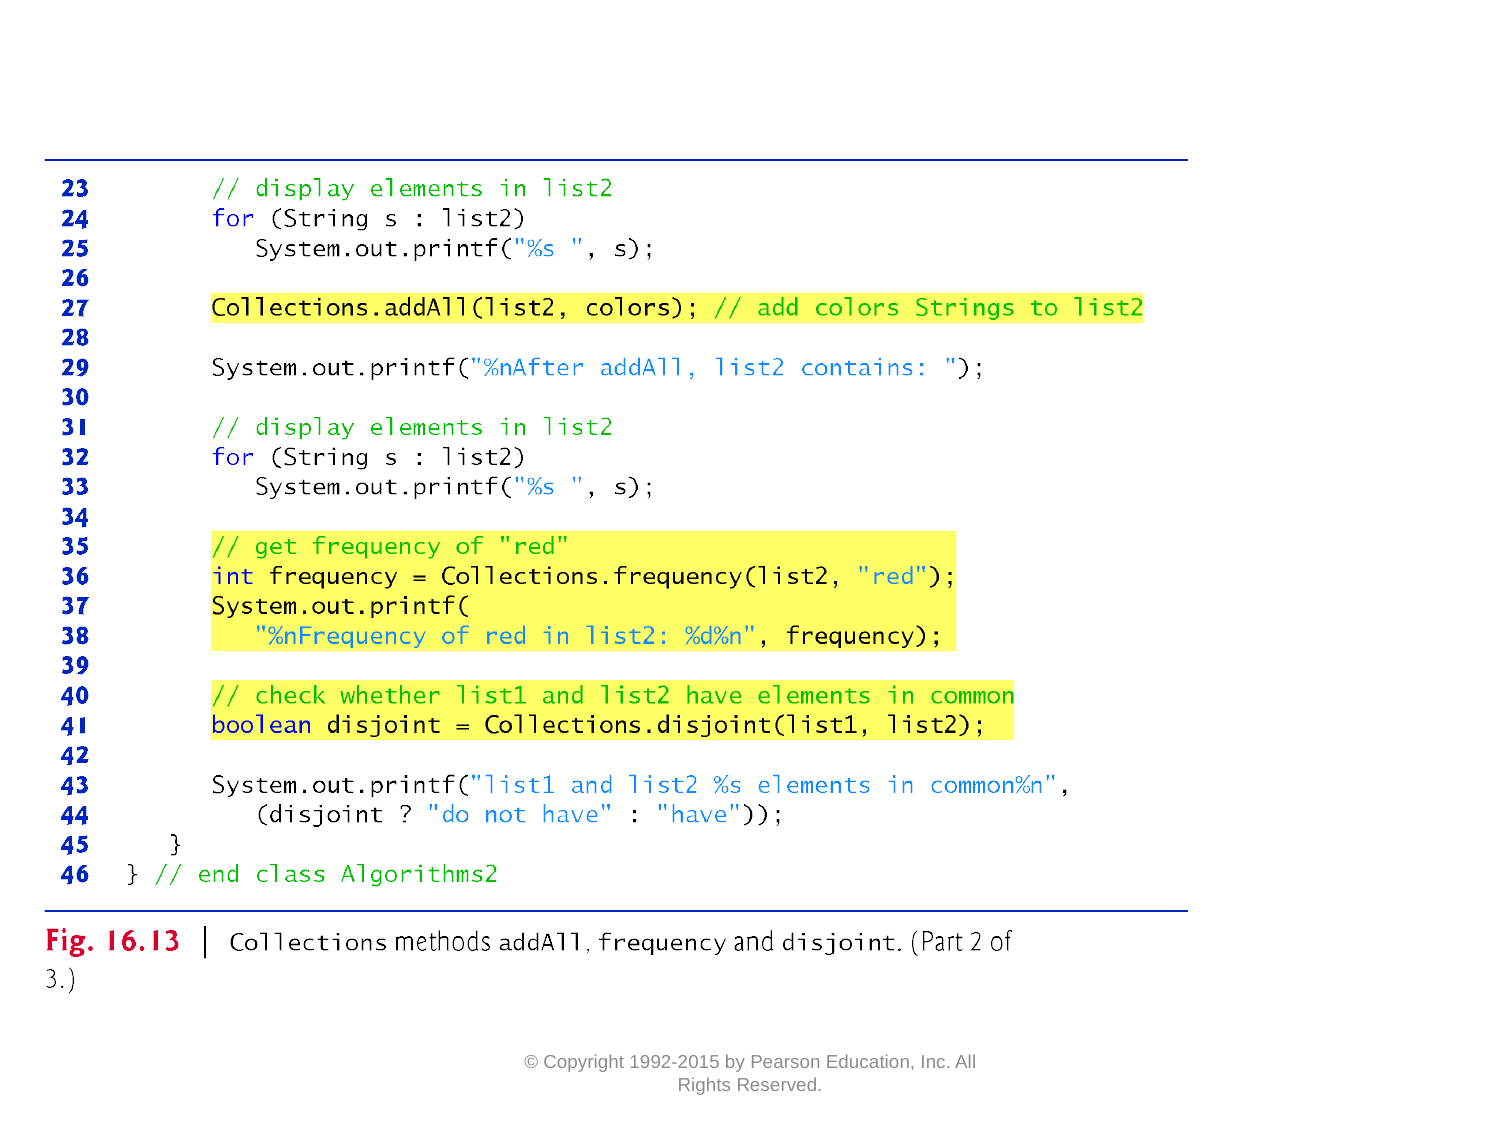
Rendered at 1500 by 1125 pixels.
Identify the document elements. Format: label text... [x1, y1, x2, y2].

footer © Copyright 1992-2015 by Pearson Education, Inc. All Rights Reserved. [496, 1042, 1004, 1103]
picture [0, 106, 1500, 1018]
